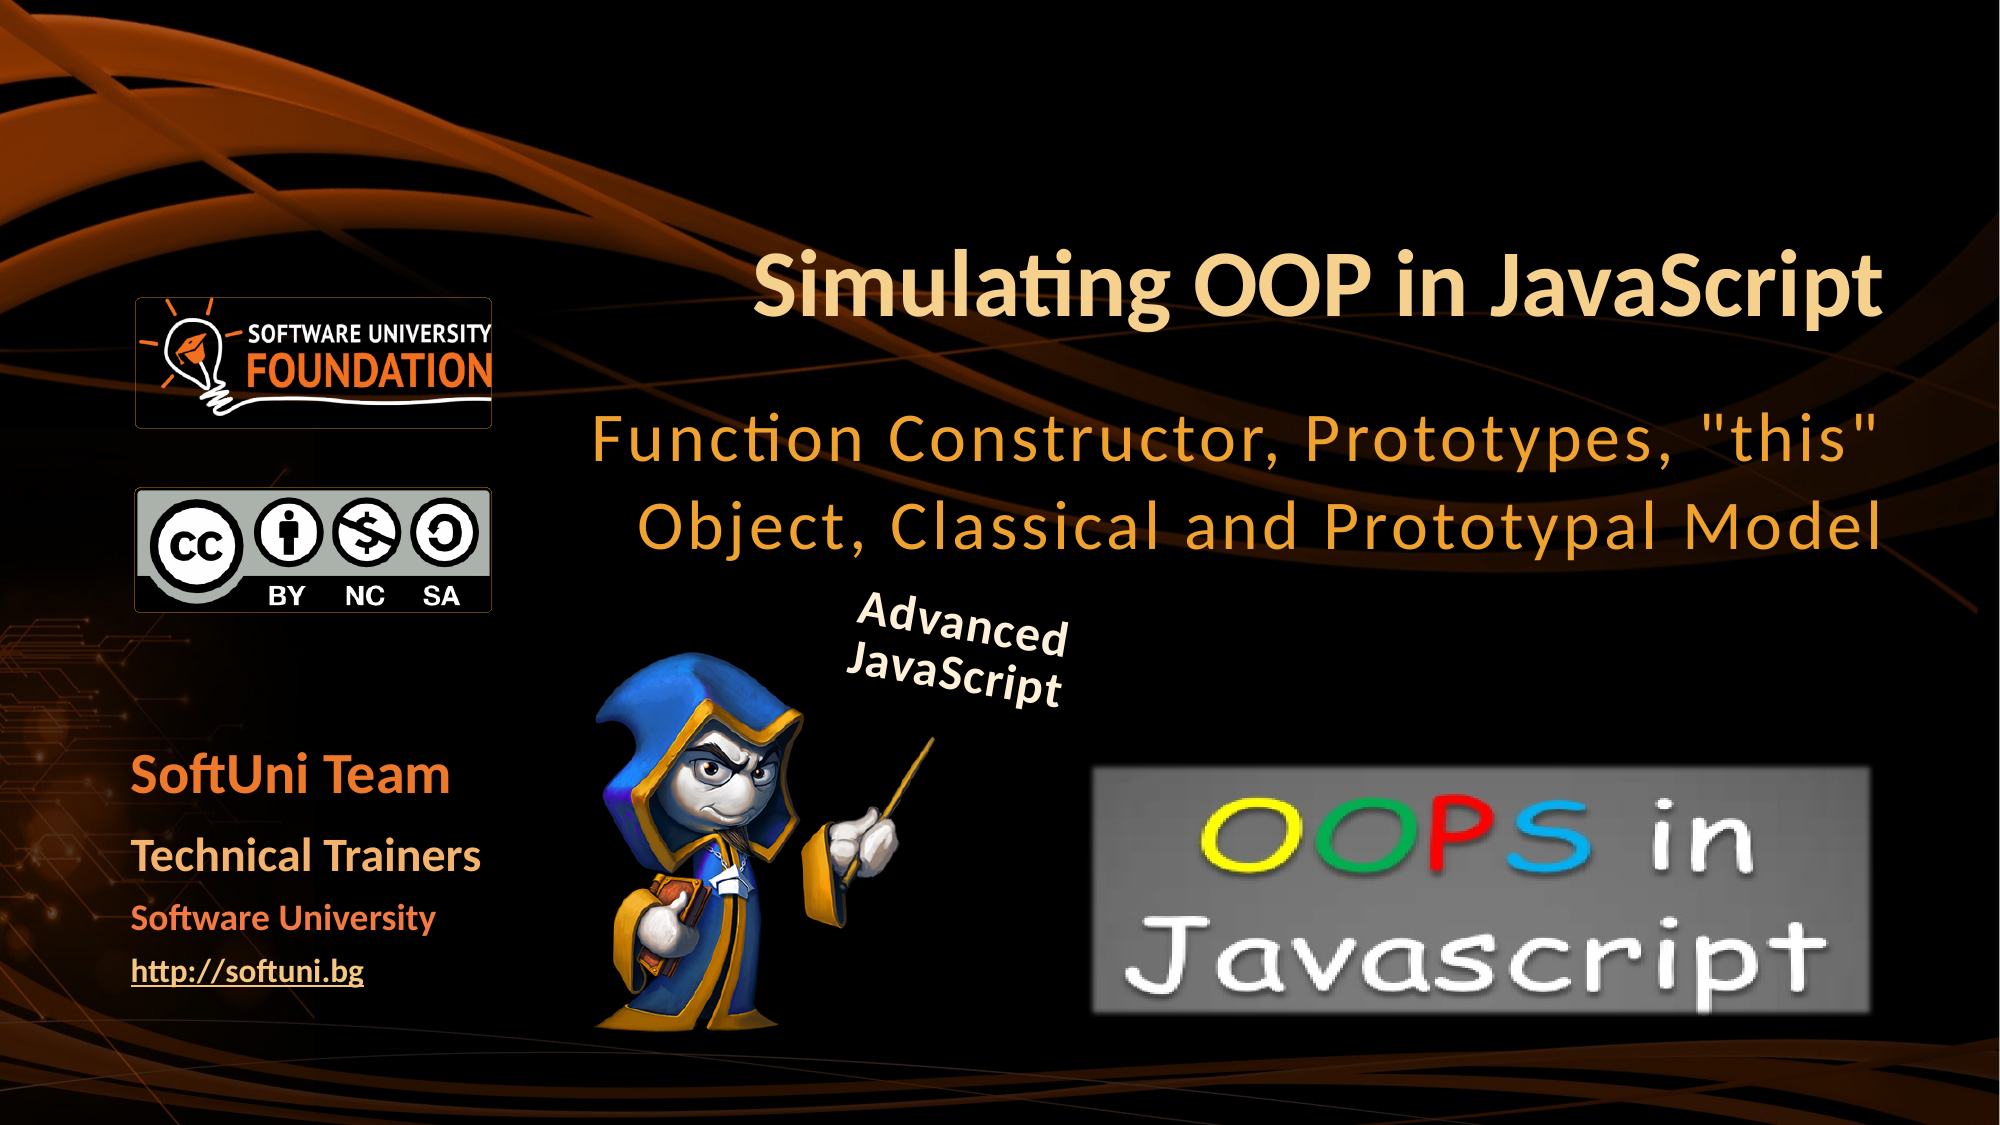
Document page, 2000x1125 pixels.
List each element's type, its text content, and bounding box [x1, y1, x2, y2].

list Technical Trainers [124, 814, 587, 888]
title Simulating OOP in JavaScript [574, 196, 1886, 376]
list Software University [124, 888, 587, 940]
text_box Advanced JavaScript [834, 571, 1091, 729]
picture [0, 0, 2000, 1125]
subtitle Function Constructor, Prototypes, "this" Object, Classical and Prototypal Model [574, 387, 1886, 613]
list SoftUni Team [124, 725, 587, 812]
list http://softuni.bg [124, 940, 587, 996]
